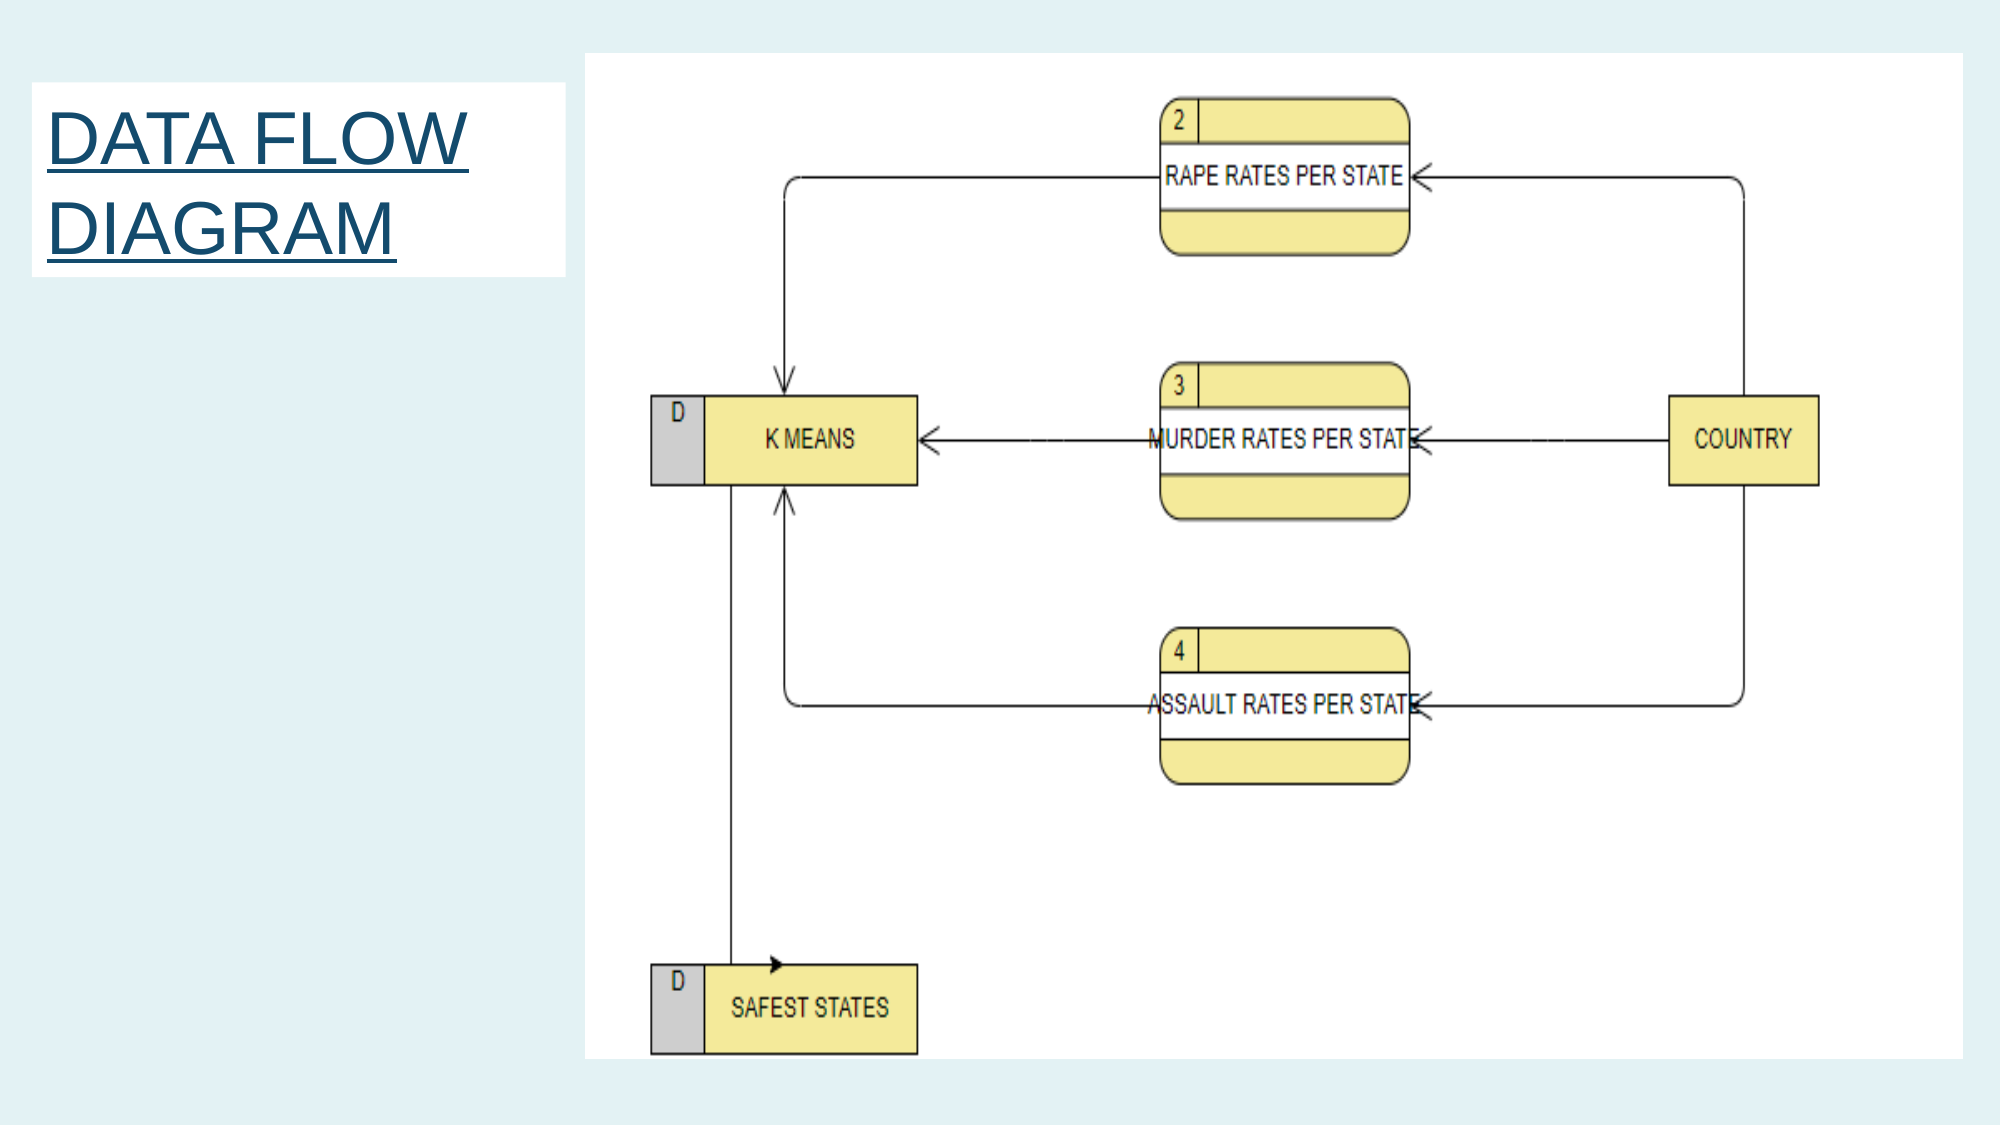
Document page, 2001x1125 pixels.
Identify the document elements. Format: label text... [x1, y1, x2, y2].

text_box DATA FLOW DIAGRAM [31, 82, 566, 278]
picture [584, 53, 1963, 1059]
